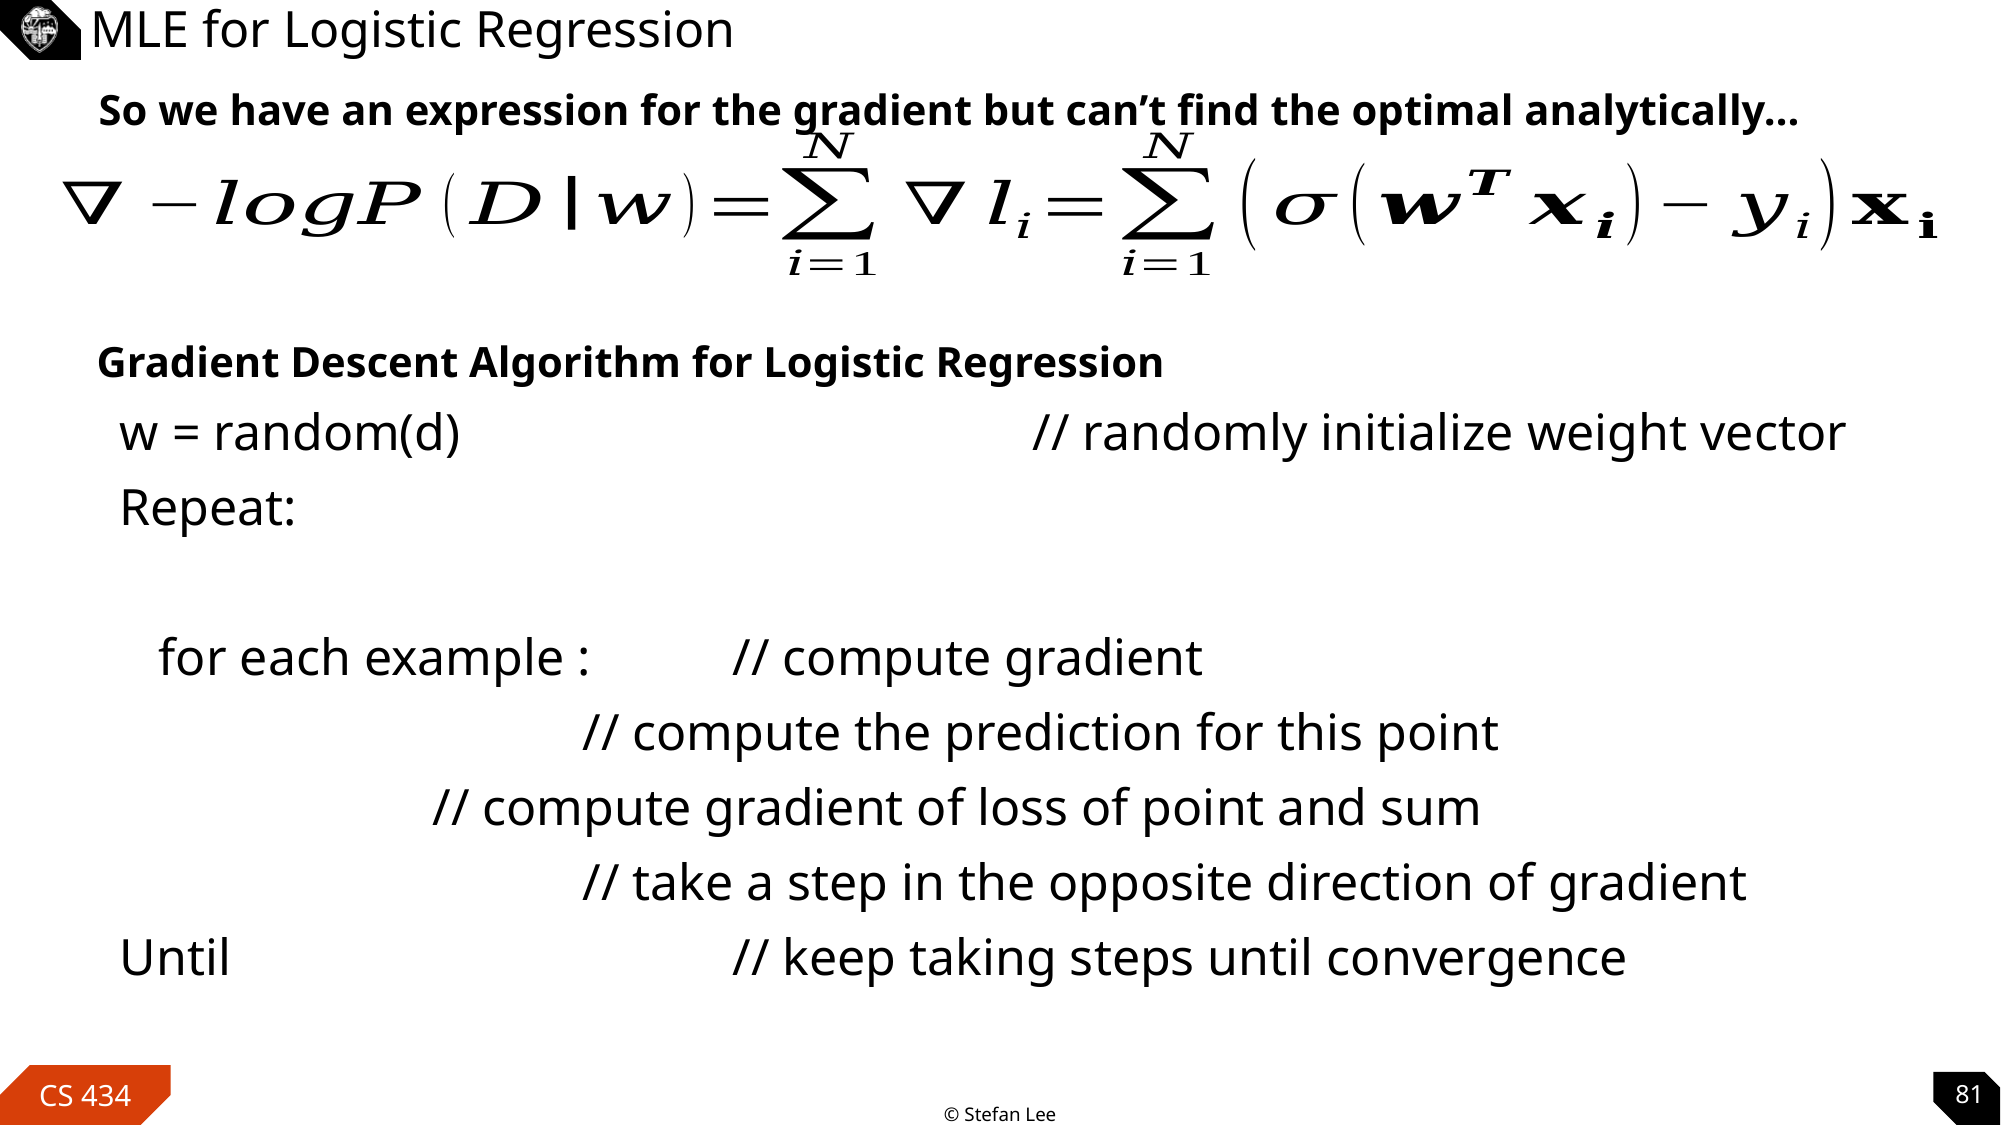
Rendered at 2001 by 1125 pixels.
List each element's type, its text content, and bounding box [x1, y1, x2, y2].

text_box So we have an expression for the gradient but can’t find the optimal analytically… [84, 76, 1918, 142]
text_box Gradient Descent Algorithm for Logistic Regression [81, 328, 1617, 394]
slide_number 81 [1939, 1071, 2000, 1119]
title MLE for Logistic Regression [0, 1, 1699, 61]
